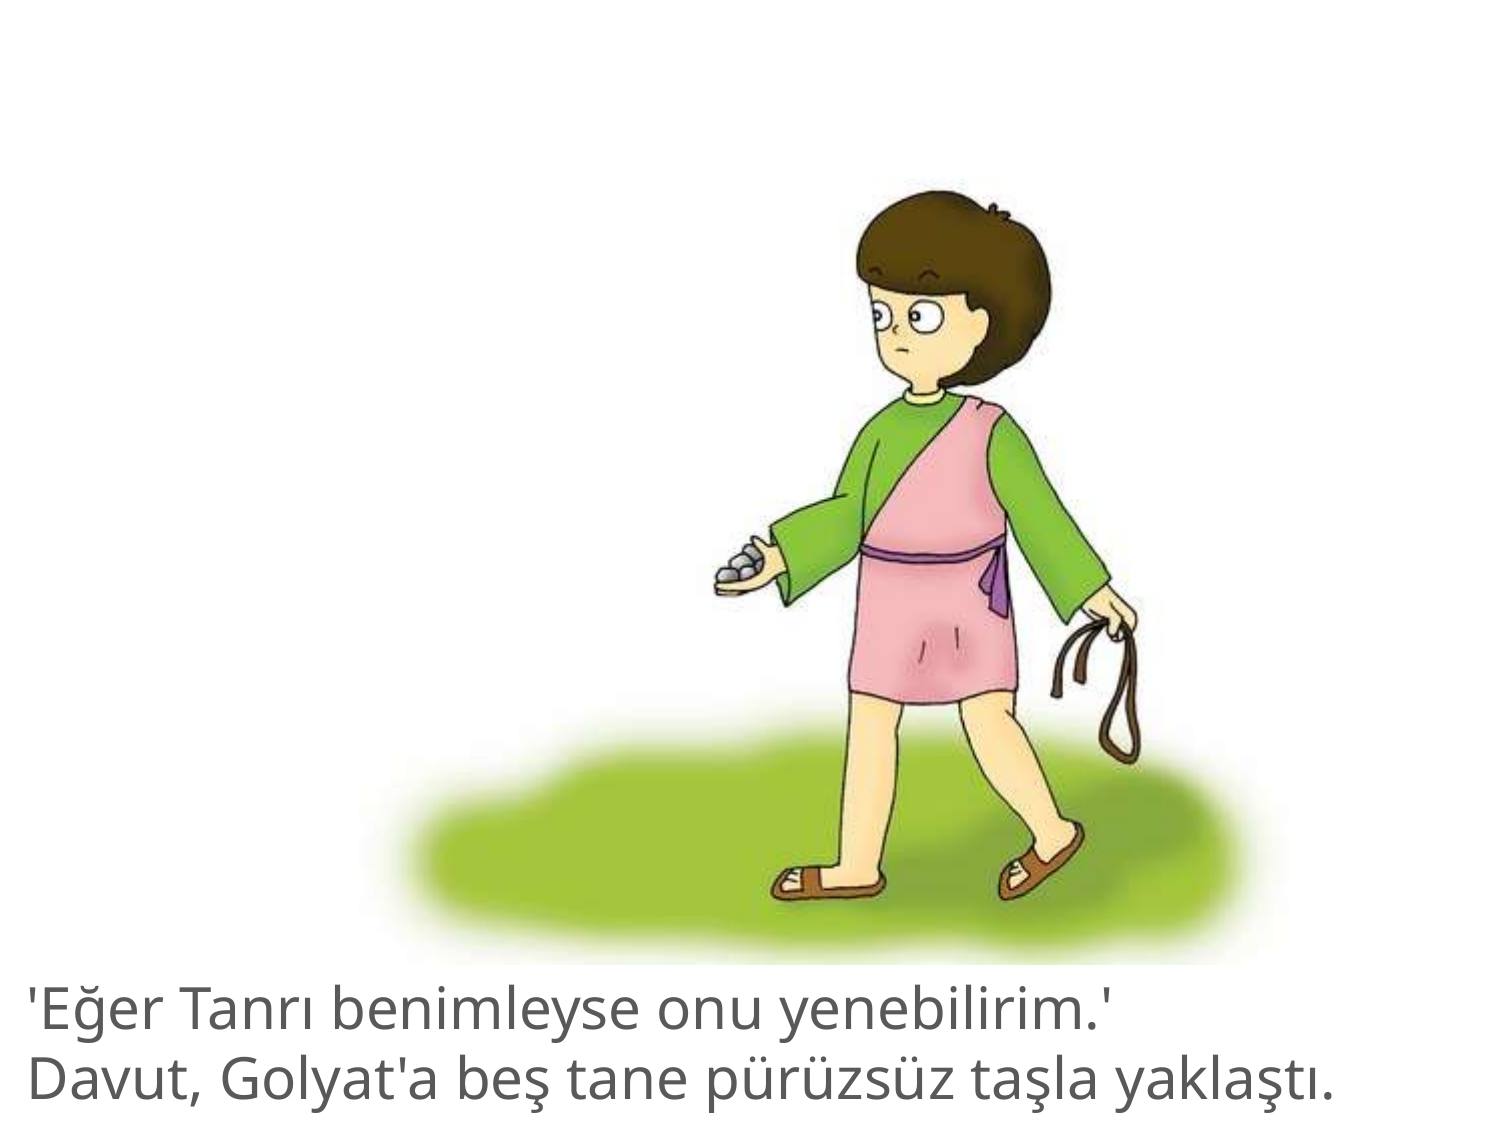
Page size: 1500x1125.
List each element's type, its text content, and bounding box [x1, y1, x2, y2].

picture [103, 18, 1407, 965]
text_box 'Eğer Tanrı benimleyse onu yenebilirim.' Davut, Golyat'a beş tane pürüzsüz taşla yaklaştı. [11, 964, 1498, 1119]
